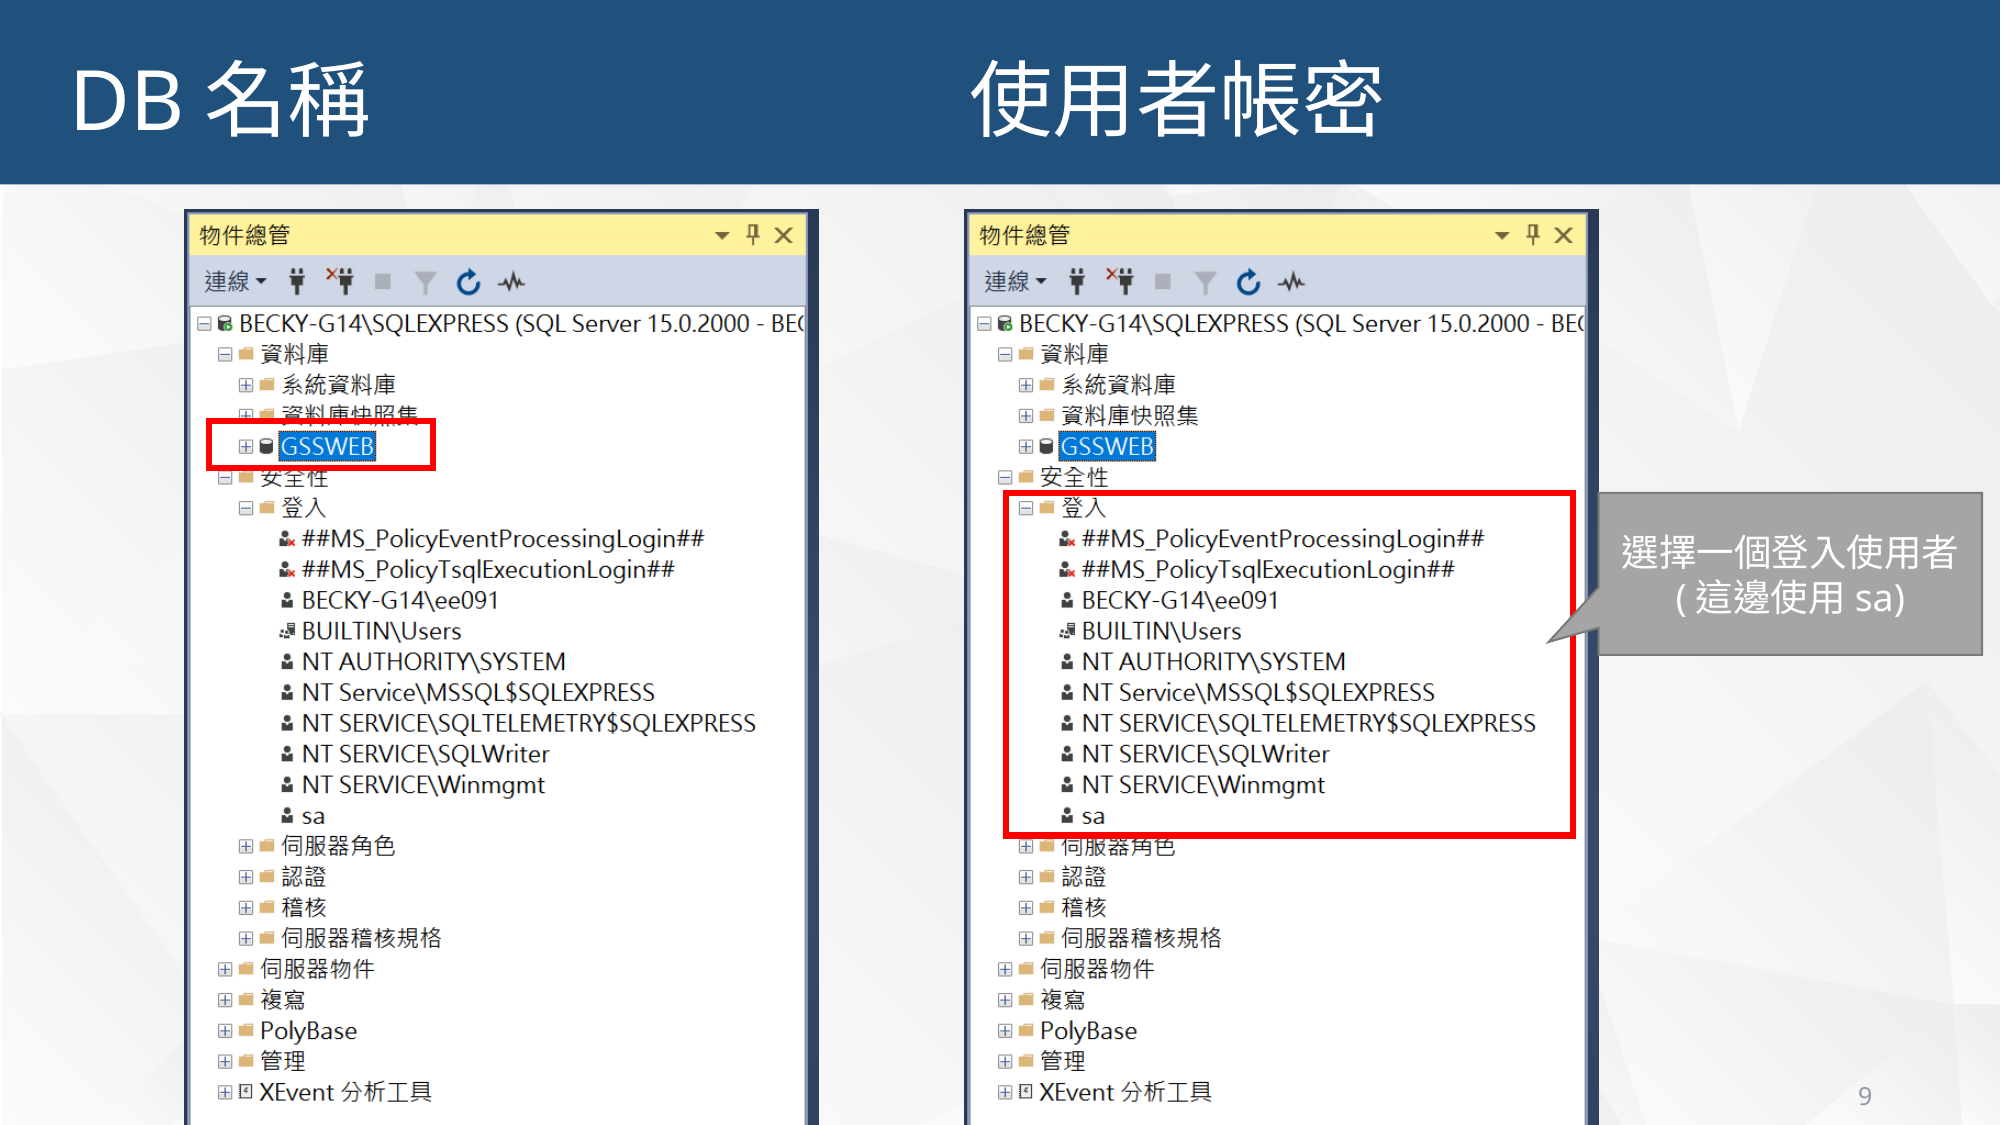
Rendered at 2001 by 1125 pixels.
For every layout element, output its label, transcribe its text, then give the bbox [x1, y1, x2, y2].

picture [0, 0, 2001, 1125]
text_box 選擇一個登入使用者 (這邊使用sa) [1599, 491, 1984, 656]
list DB名稱 使用者帳密 [55, 51, 1946, 133]
